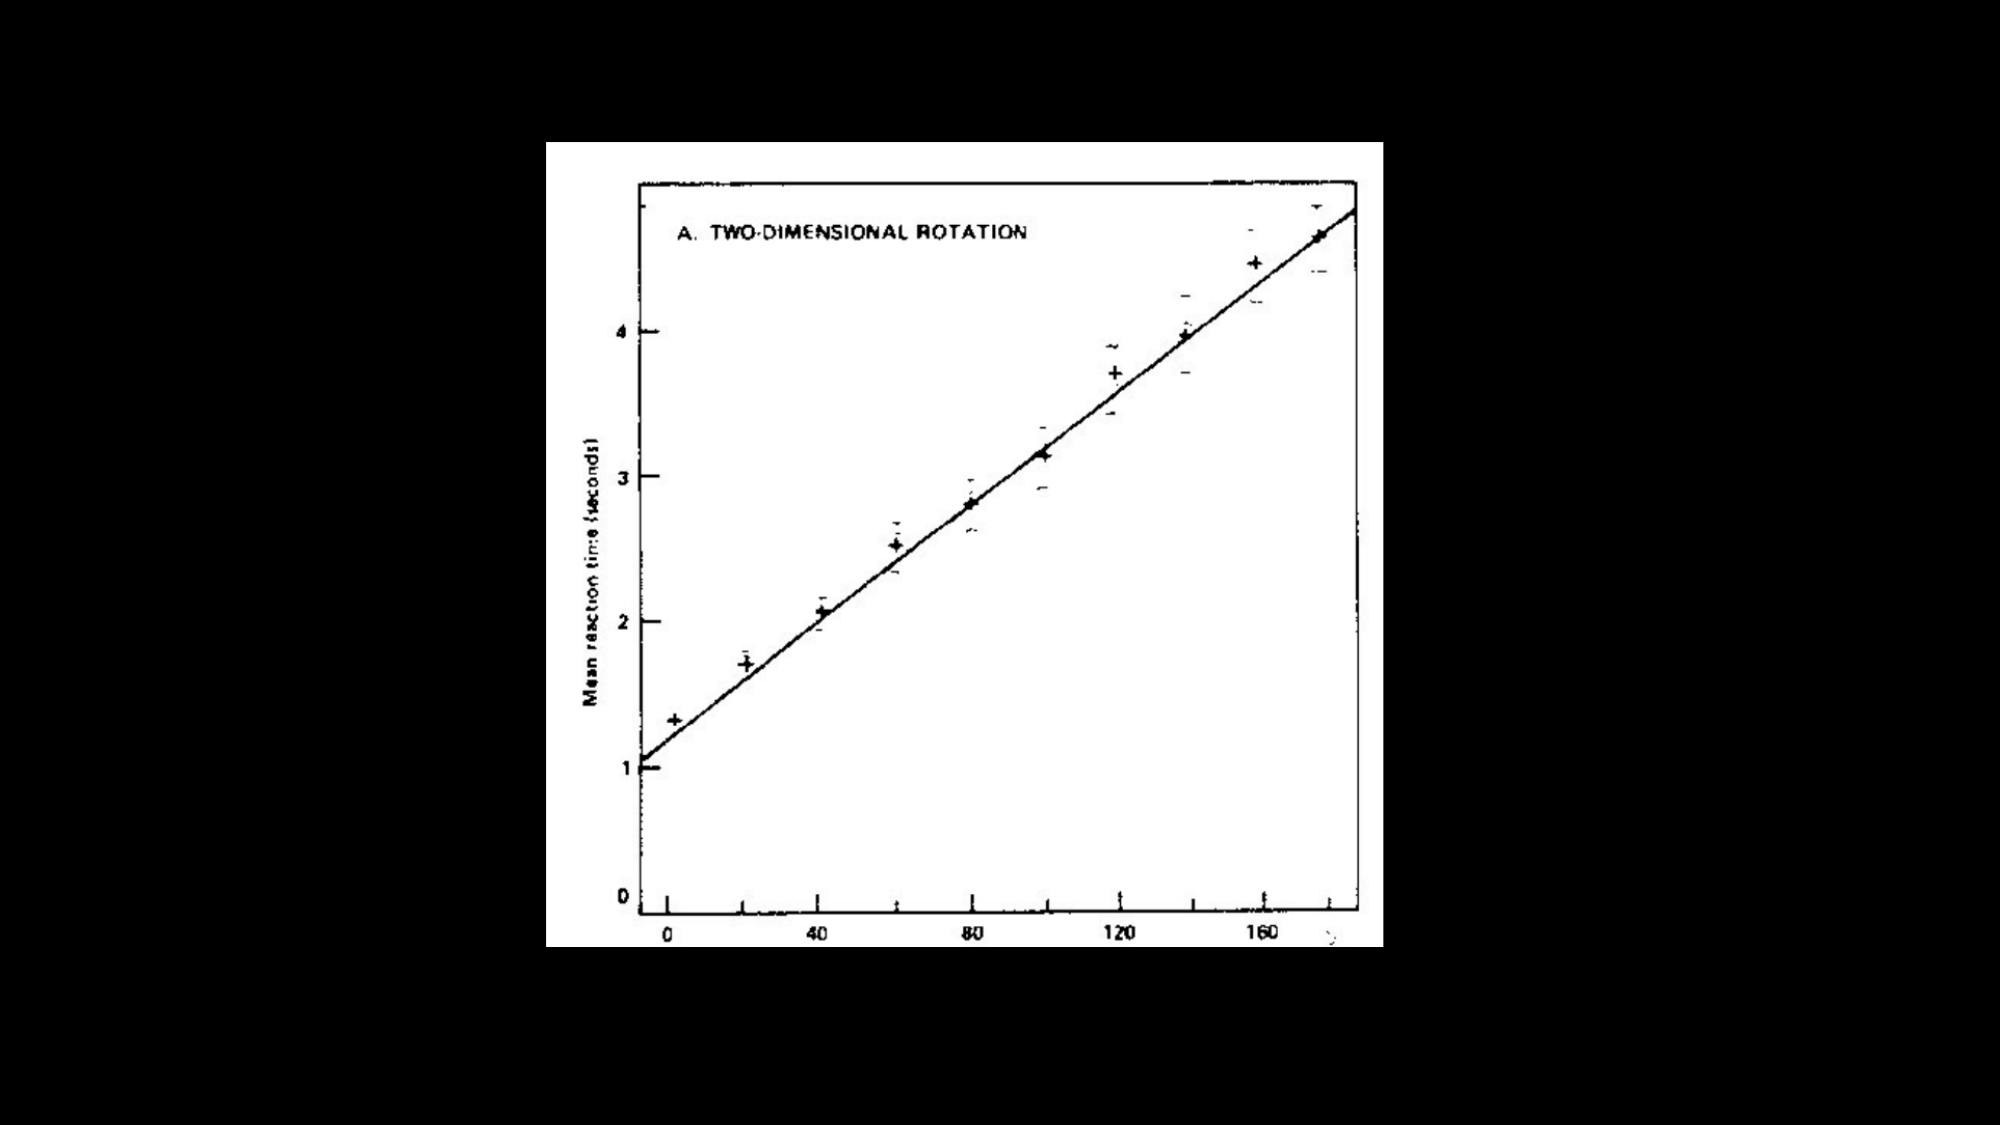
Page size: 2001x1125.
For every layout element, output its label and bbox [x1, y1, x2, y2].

list [545, 141, 1384, 947]
